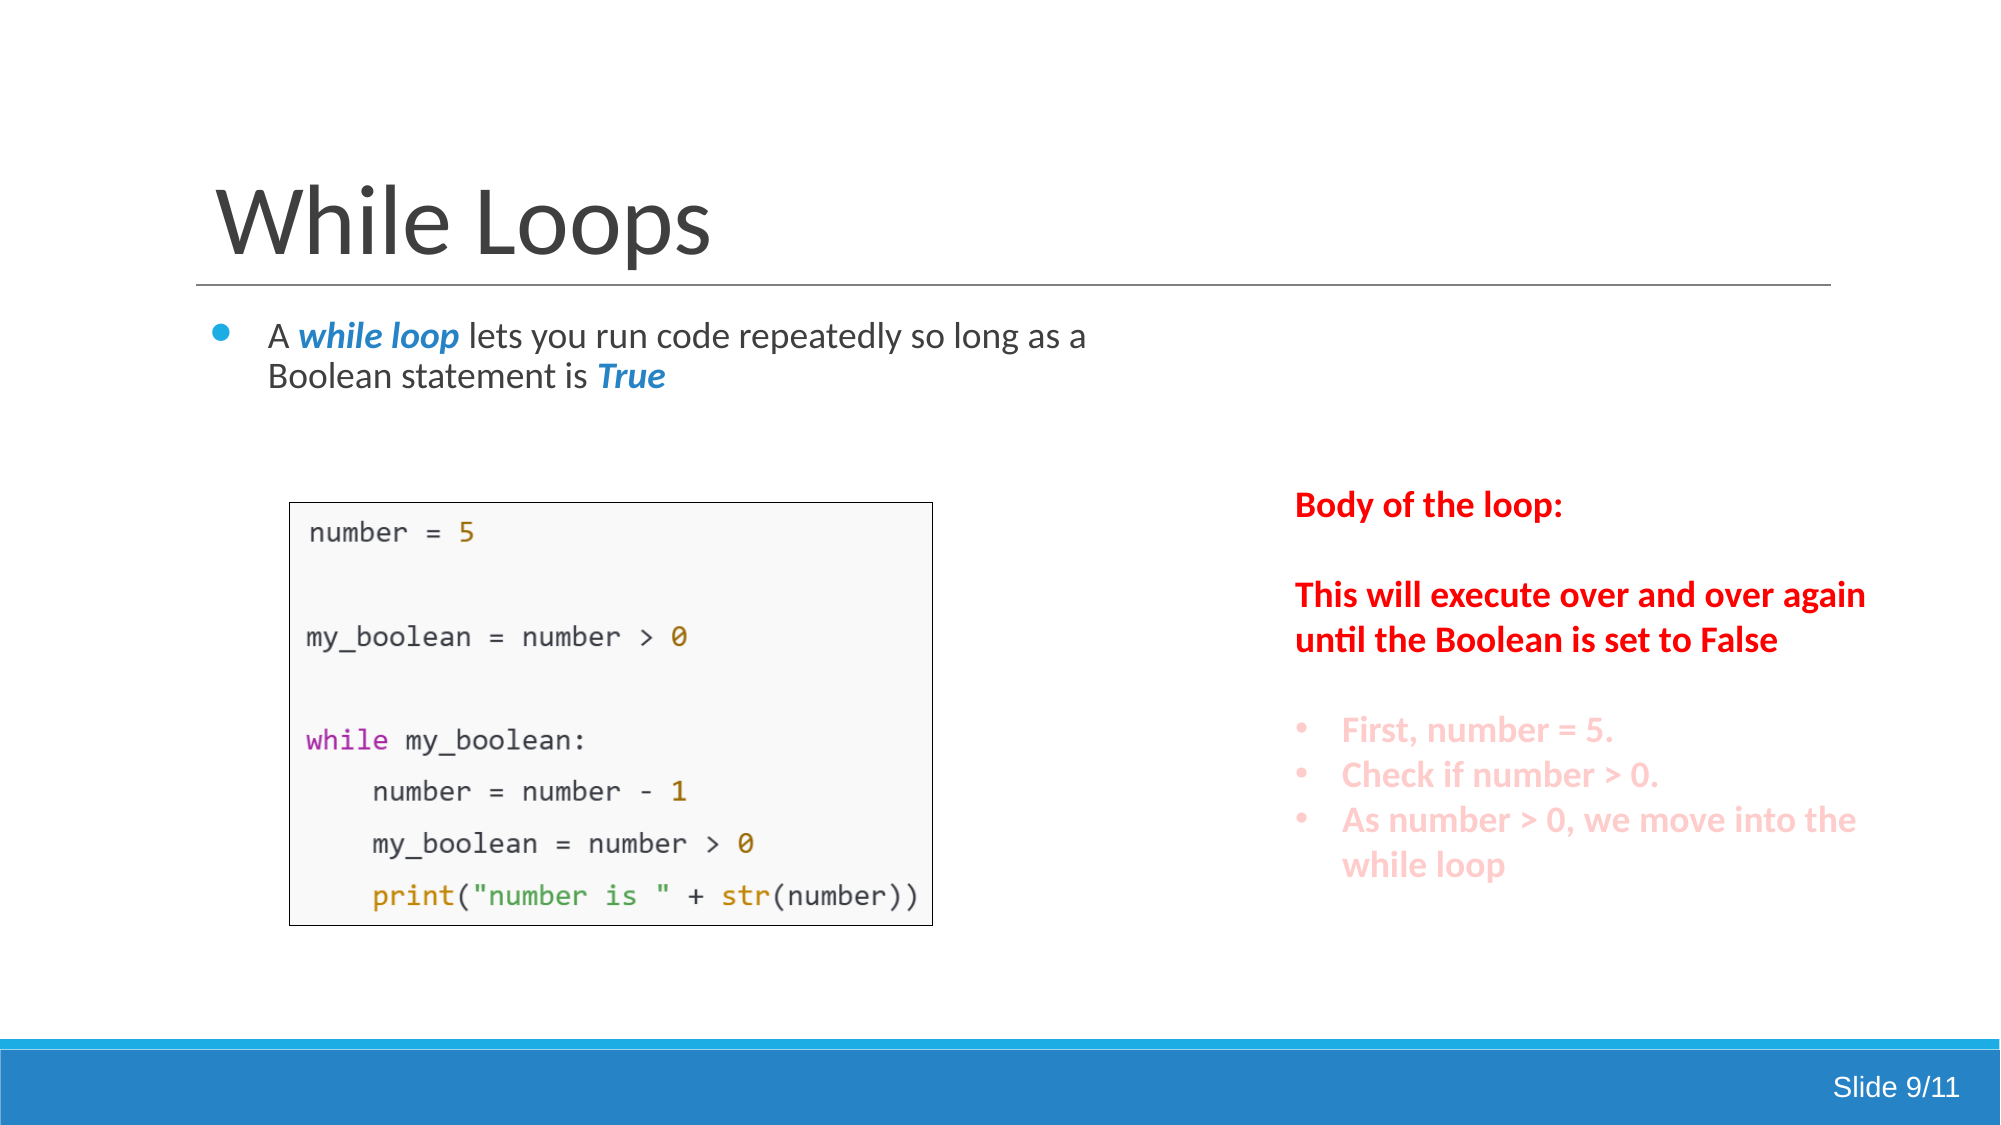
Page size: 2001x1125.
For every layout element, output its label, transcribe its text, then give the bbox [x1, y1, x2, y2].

text_box Body of the loop: This will execute over and over again until the Boolean is set to False First, number = 5. Check if number > 0. As number > 0, we move into the while loop [1280, 465, 1925, 901]
picture [288, 502, 933, 926]
text_box Slide 9/11 [1817, 1053, 2000, 1125]
text_box A while loop lets you run code repeatedly so long as a Boolean statement is True [192, 308, 1127, 870]
title While Loops [200, 44, 1850, 283]
